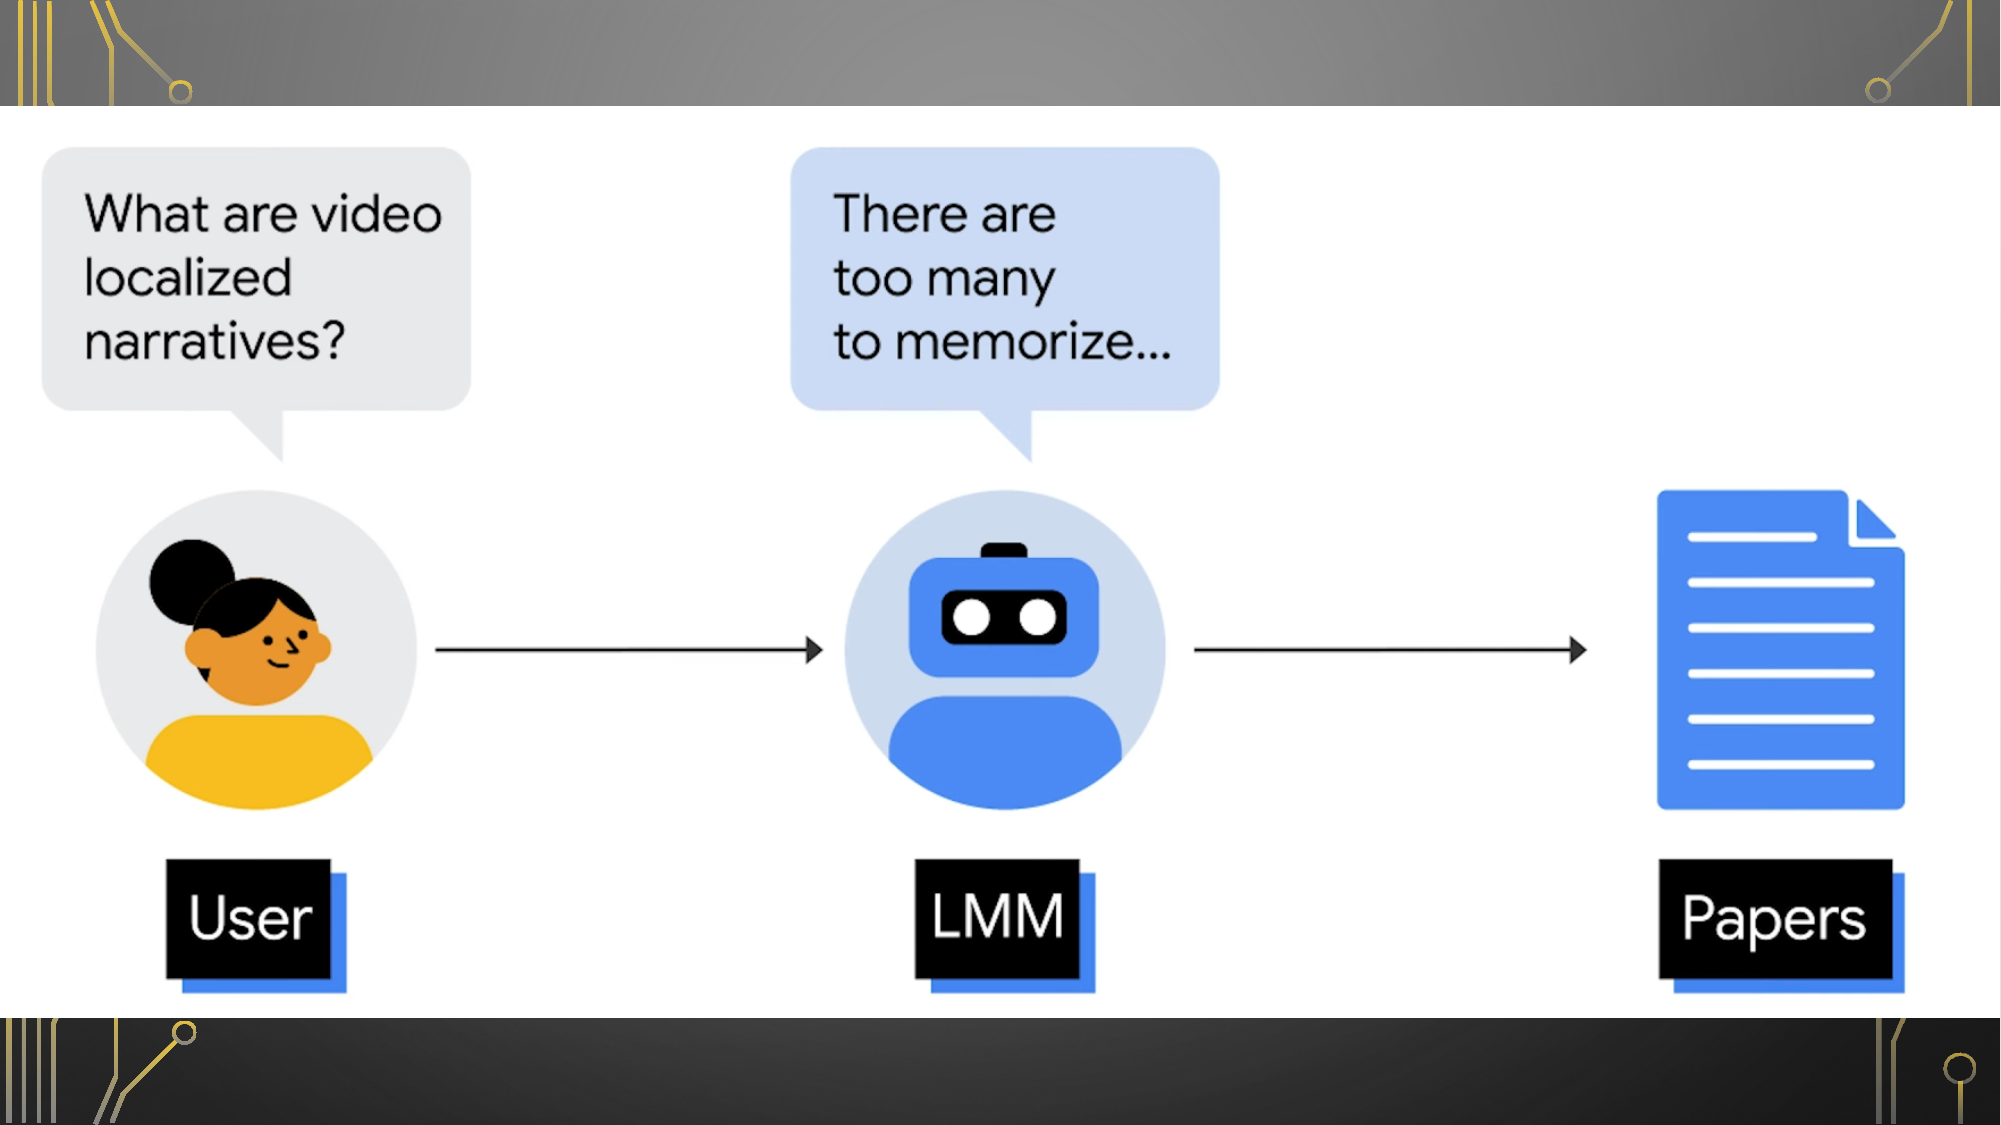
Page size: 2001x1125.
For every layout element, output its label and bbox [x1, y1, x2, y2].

picture [0, 106, 2000, 1019]
